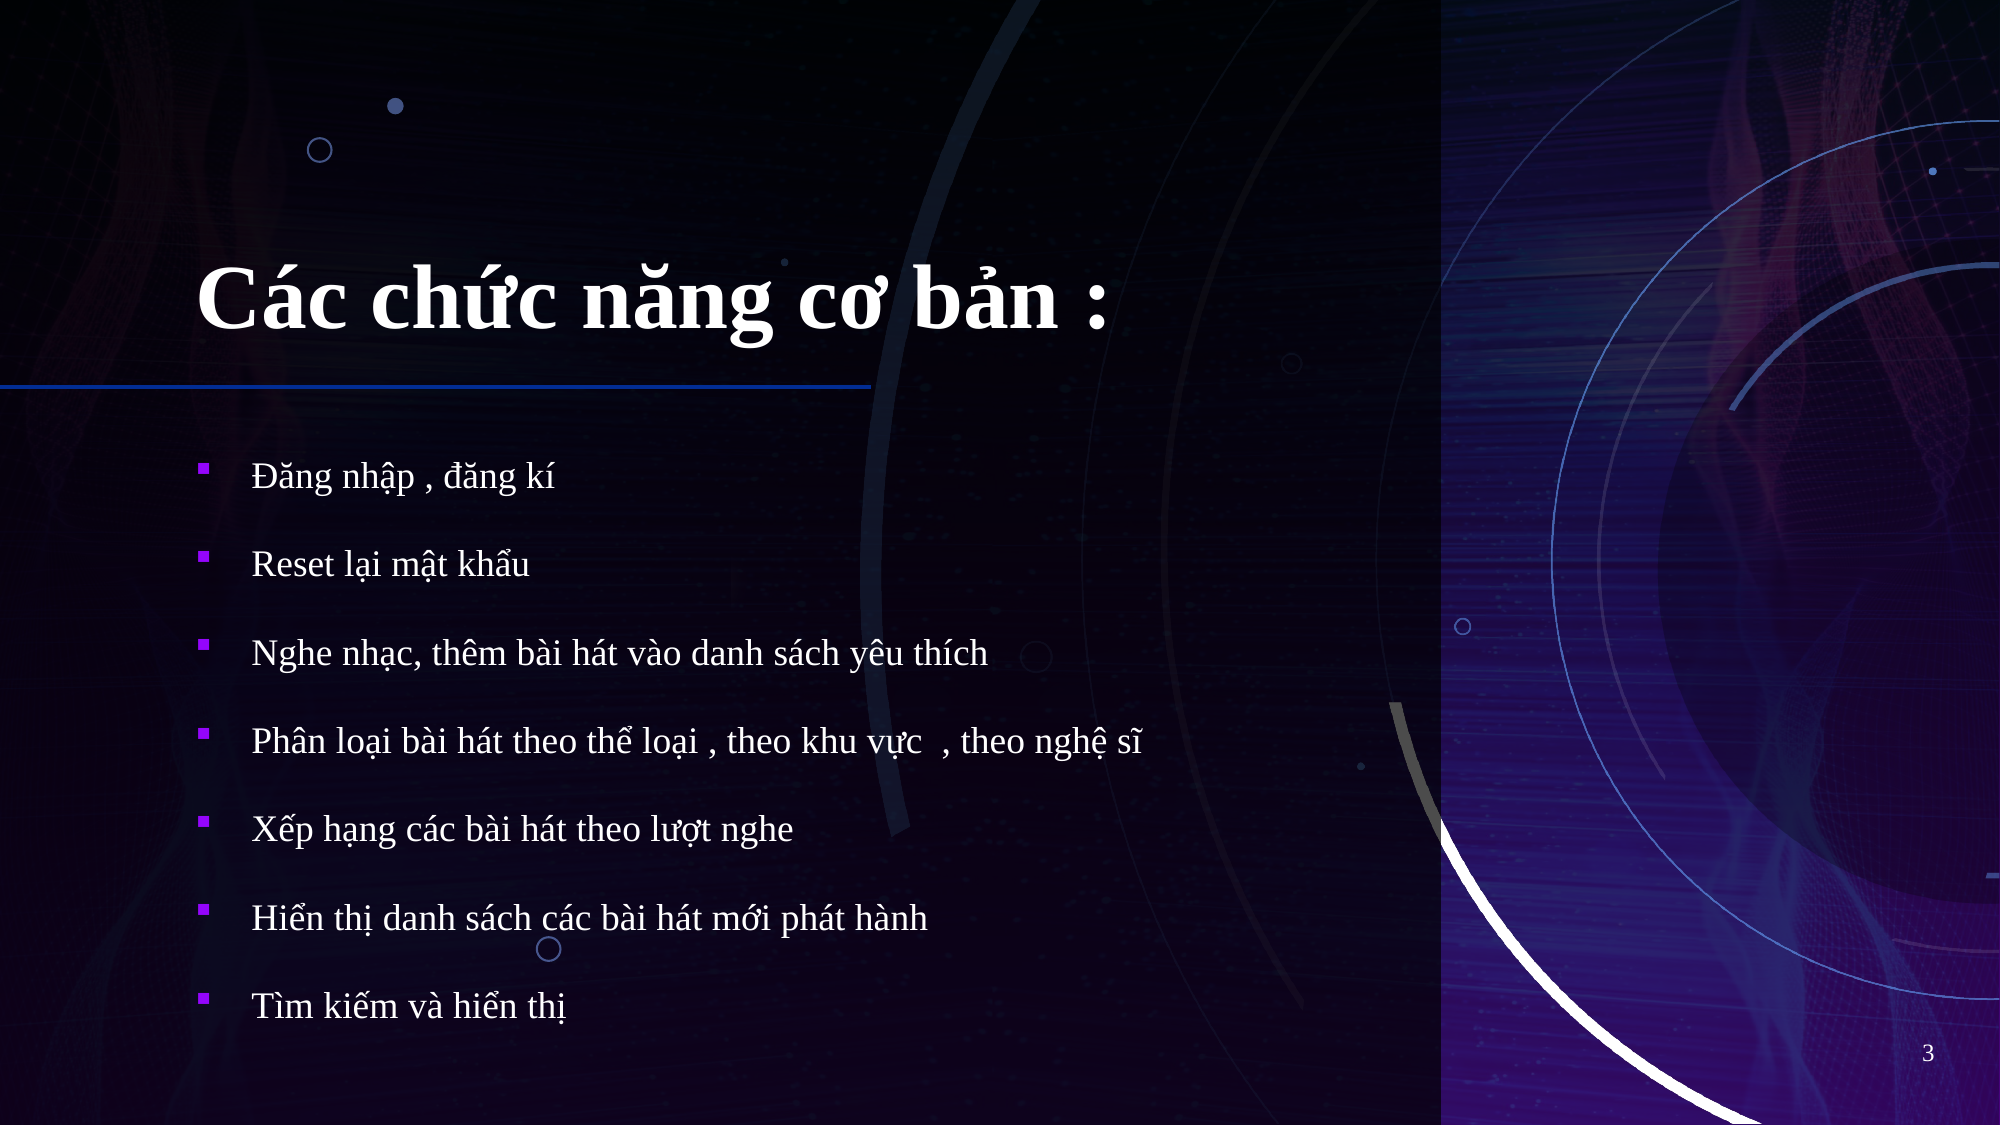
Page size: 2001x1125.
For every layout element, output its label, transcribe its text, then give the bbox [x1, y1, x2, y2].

title Các chức năng cơ bản : [180, 262, 1158, 356]
picture [730, 0, 2000, 1124]
slide_number 3 [1499, 1021, 1950, 1082]
list Đăng nhập , đăng kí Reset lại mật khẩu Nghe nhạc, thêm bài hát vào danh sách yêu thích Phân loại bài hát theo thể loại , theo khu vực , theo nghệ sĩ Xếp hạng các bài hát theo lượt nghe Hiển thị danh sách các bài hát mới phát hành Tìm kiếm và hiển thị Trey Research board member [180, 420, 1311, 1008]
